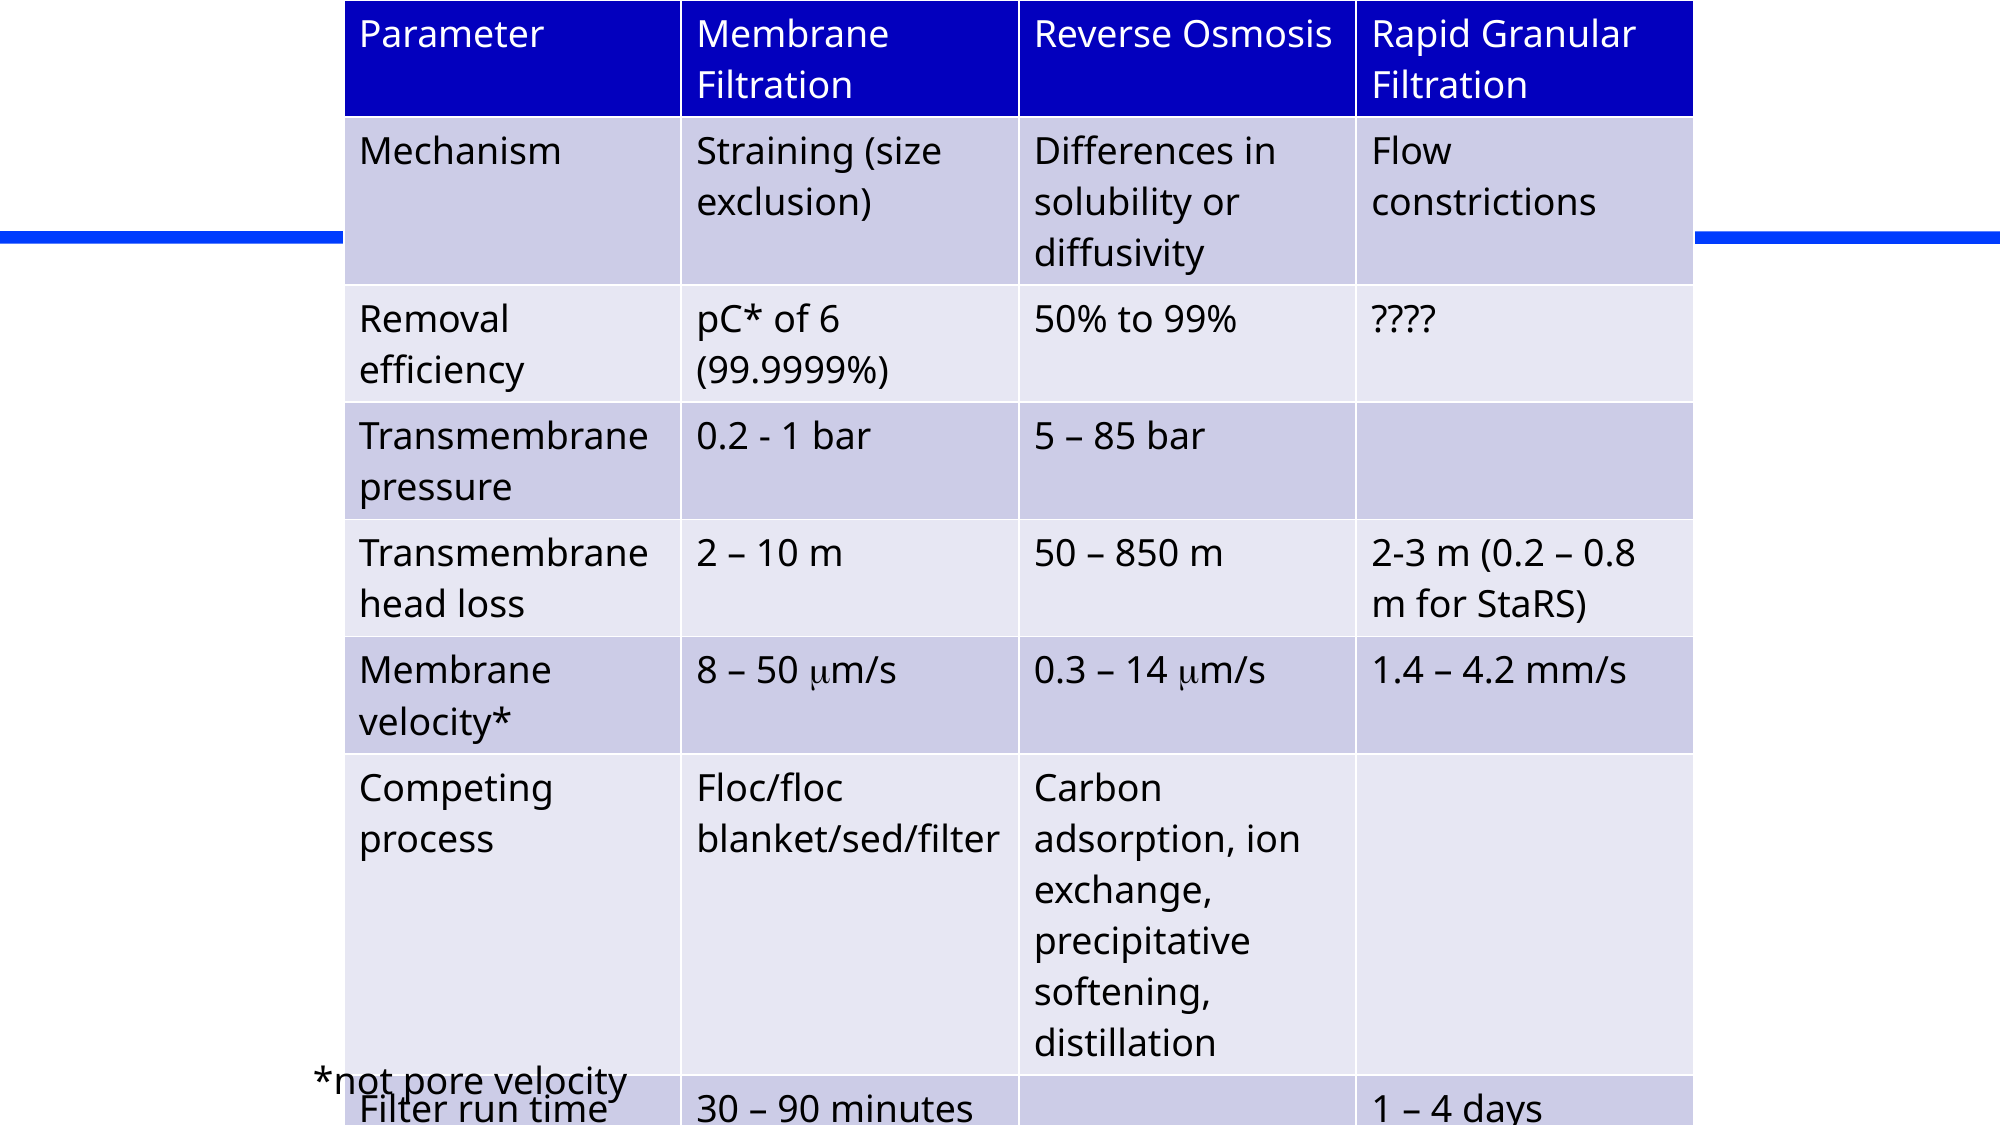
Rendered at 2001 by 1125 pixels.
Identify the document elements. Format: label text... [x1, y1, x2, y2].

table_cell 1.4 – 4.2 mm/s [1357, 637, 1693, 753]
table_cell 2 – 10 m [682, 520, 1018, 636]
table_cell Membrane velocity* [345, 637, 680, 753]
table_cell Transmembrane pressure [345, 403, 680, 519]
table_cell 2-3 m (0.2 – 0.8 m for StaRS) [1357, 520, 1693, 636]
table_header Parameter [345, 1, 680, 116]
table_cell 50% to 99% [1020, 286, 1355, 401]
table_header Reverse Osmosis [1020, 1, 1355, 116]
table_cell Filter run time [345, 1076, 680, 1125]
table_cell Removal efficiency [345, 286, 680, 401]
table_cell 0.3 – 14 mm/s [1020, 637, 1355, 753]
table_cell 8 – 50 mm/s [682, 637, 1018, 753]
table_cell pC* of 6 (99.9999%) [682, 286, 1018, 401]
table_cell [1357, 755, 1693, 1074]
table_cell Flow constrictions [1357, 118, 1693, 284]
table_cell 0.2 - 1 bar [682, 403, 1018, 519]
table_cell 50 – 850 m [1020, 520, 1355, 636]
table_header Rapid Granular Filtration [1357, 1, 1693, 116]
table_cell Differences in solubility or diffusivity [1020, 118, 1355, 284]
table_cell ???? [1357, 286, 1693, 401]
table_cell Transmembrane head loss [345, 520, 680, 636]
table_header Membrane Filtration [682, 1, 1018, 116]
text_box *not pore velocity [298, 1049, 643, 1110]
table_cell [1020, 1076, 1355, 1125]
table_cell 1 – 4 days [1357, 1076, 1693, 1125]
table_cell Mechanism [345, 118, 680, 284]
table_cell 30 – 90 minutes [682, 1076, 1018, 1125]
table_cell Straining (size exclusion) [682, 118, 1018, 284]
table_cell 5 – 85 bar [1020, 403, 1355, 519]
table_cell Floc/floc blanket/sed/filter [682, 755, 1018, 1074]
table_cell [1357, 403, 1693, 519]
table_cell Carbon adsorption, ion exchange, precipitative softening, distillation [1020, 755, 1355, 1074]
table_cell Competing process [345, 755, 680, 1074]
